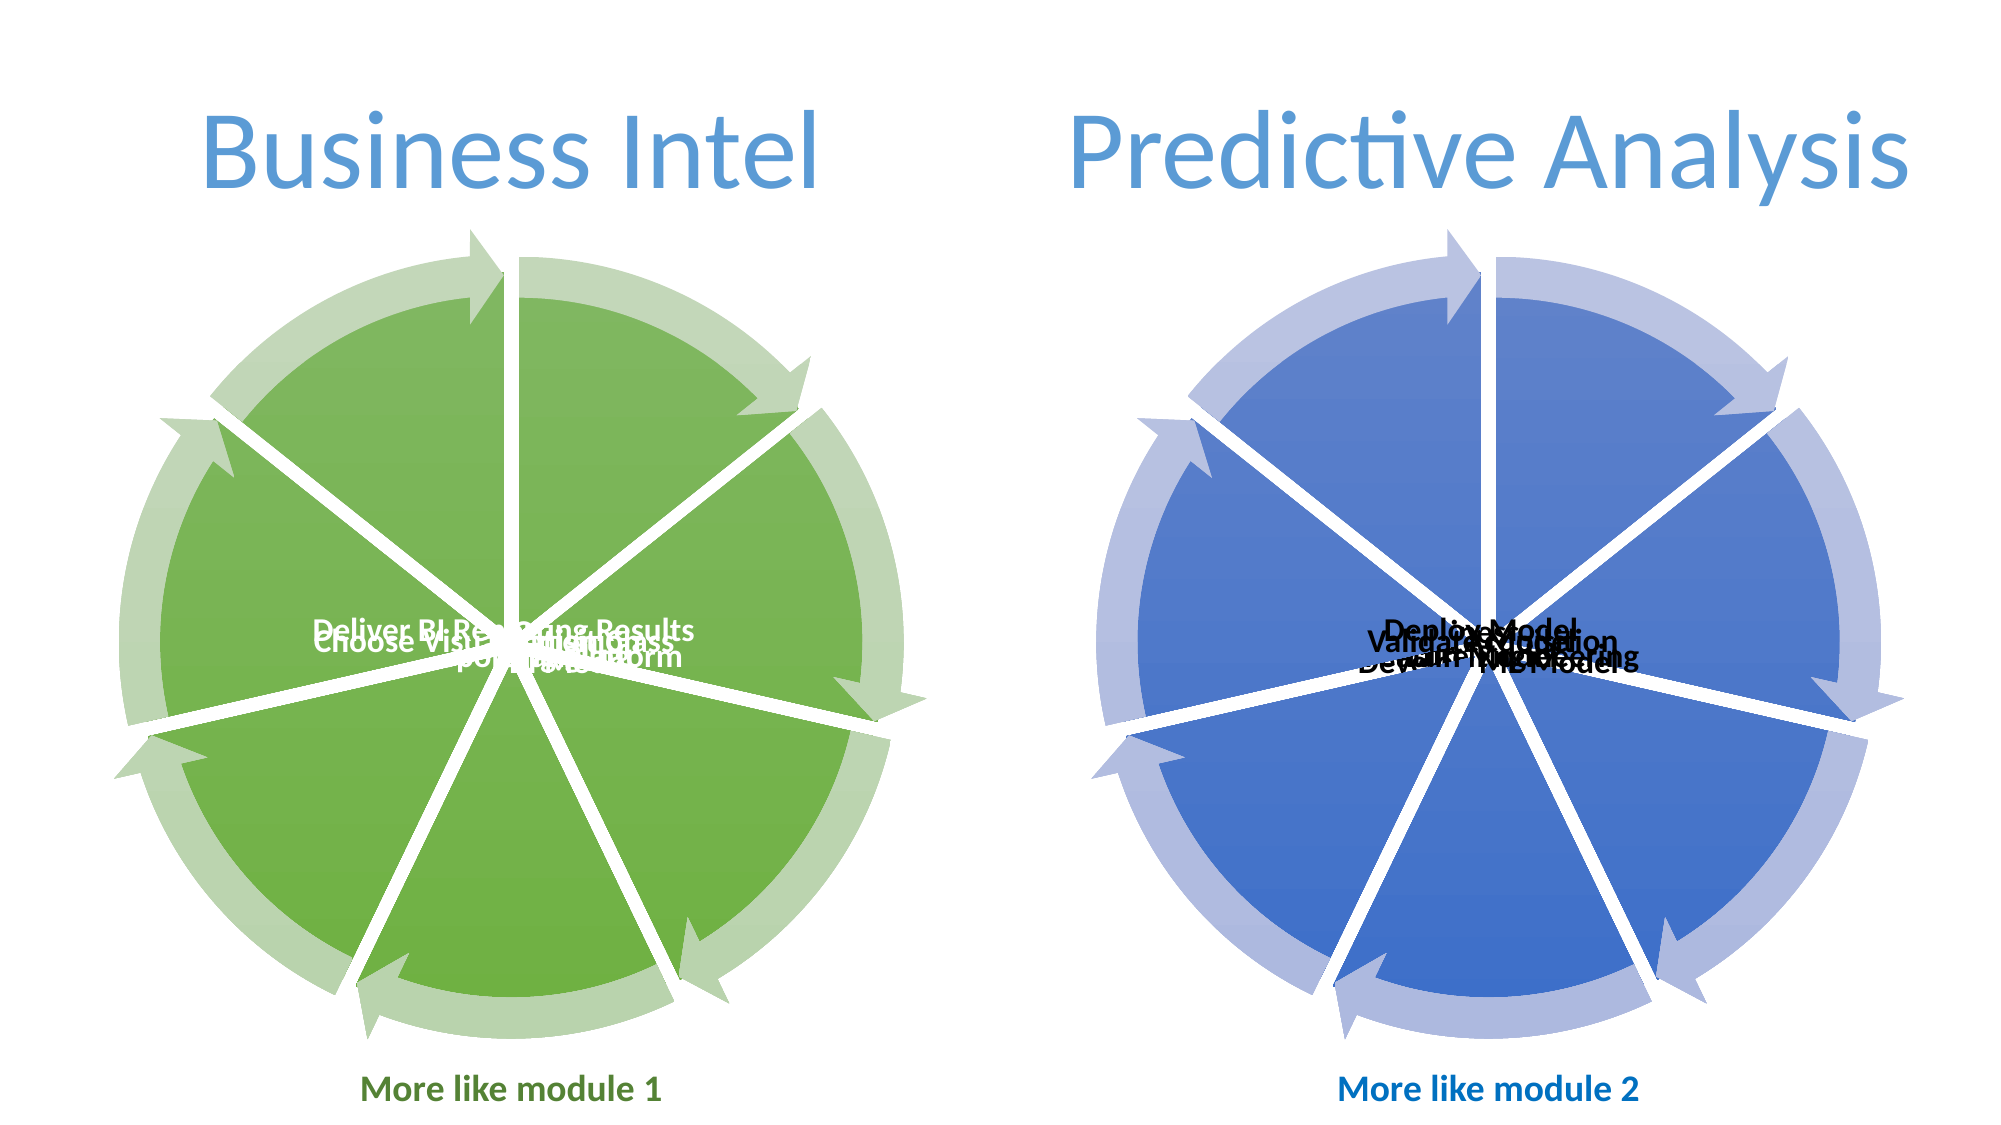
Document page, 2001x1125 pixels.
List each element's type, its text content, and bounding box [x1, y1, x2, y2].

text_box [22, 219, 1001, 1074]
text_box Predictive Analysis [1050, 68, 1927, 219]
text_box More like module 2 [1188, 1074, 1789, 1117]
text_box More like module 1 [211, 1074, 812, 1117]
text_box Business Intel [184, 68, 838, 219]
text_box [1001, 219, 1978, 1074]
